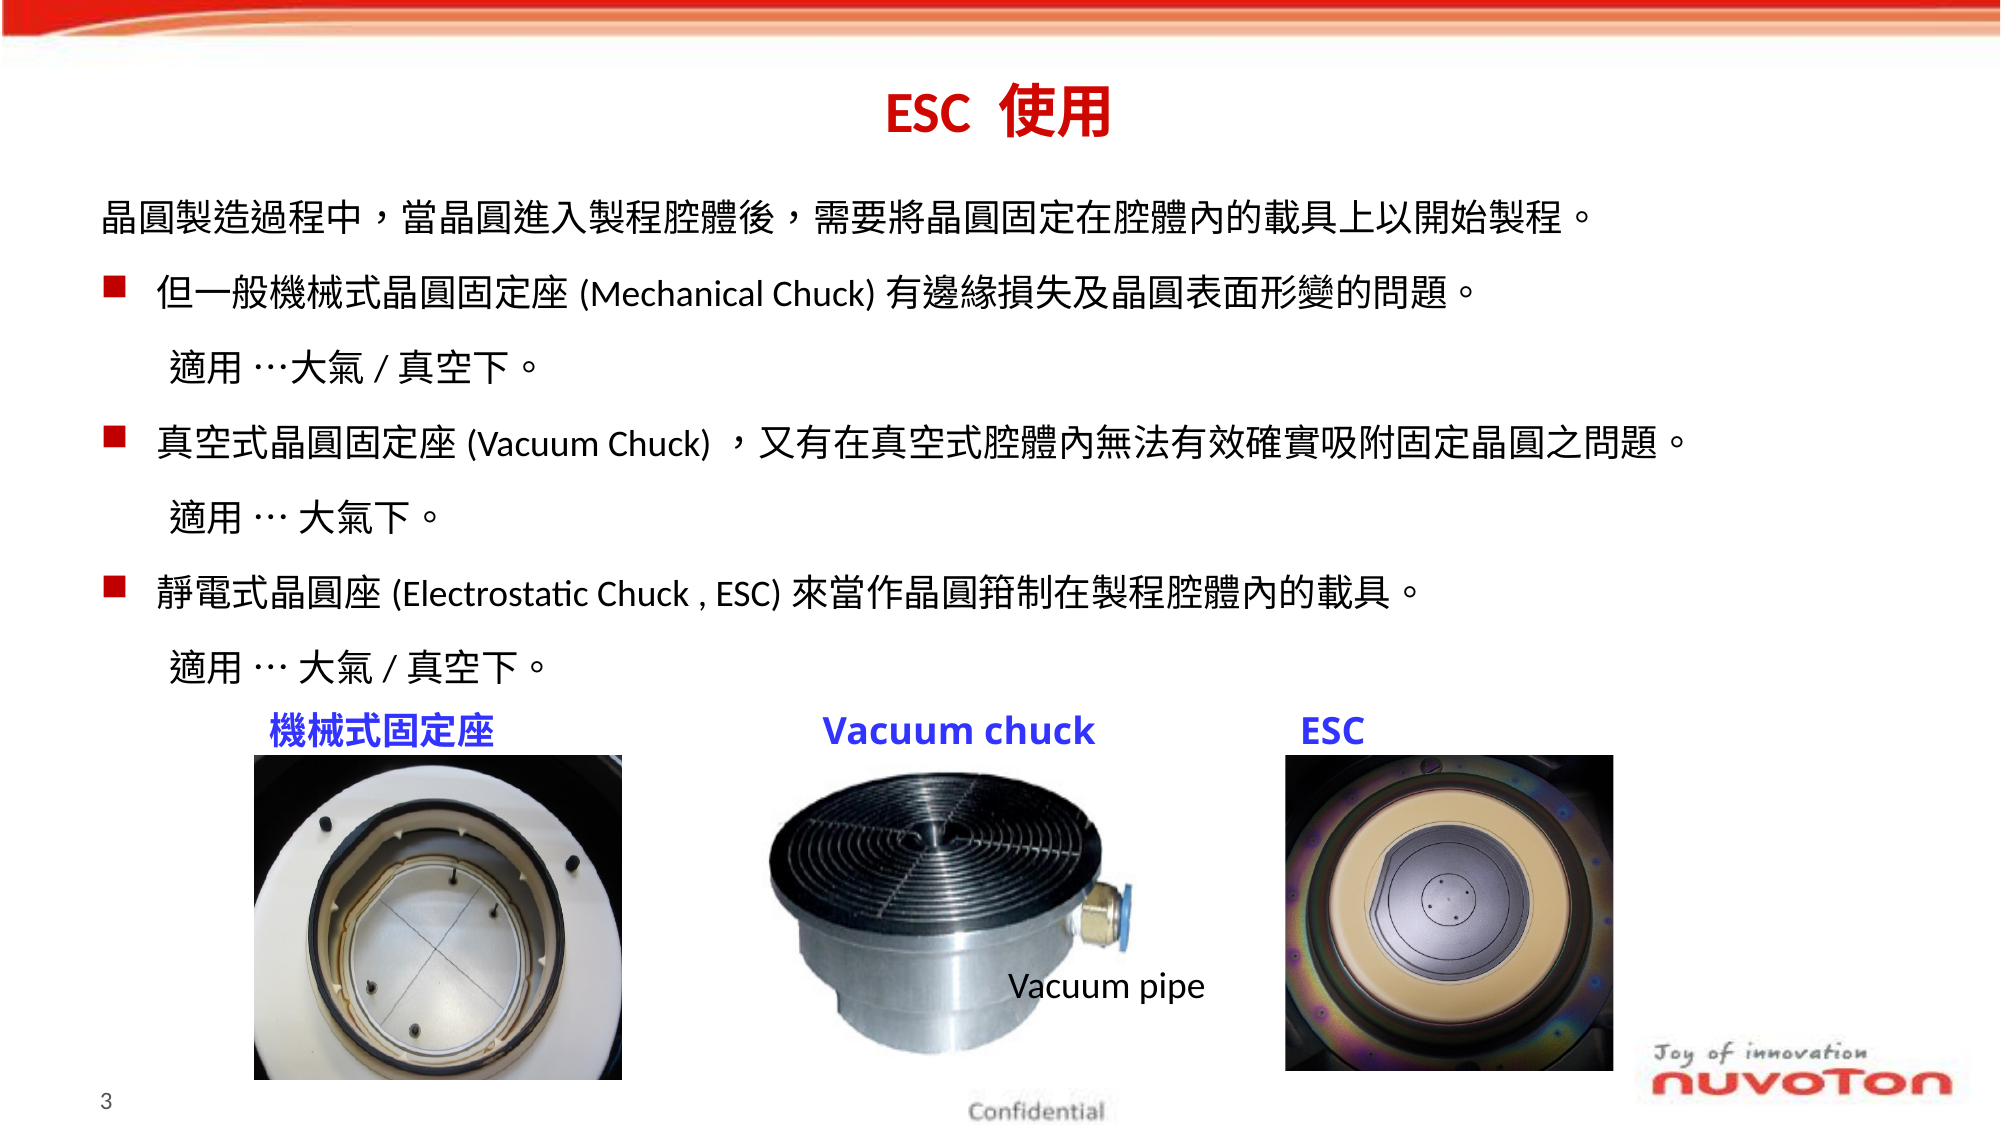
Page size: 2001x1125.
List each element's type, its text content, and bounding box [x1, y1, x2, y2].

list 晶圓製造過程中，當晶圓進入製程腔體後，需要將晶圓固定在腔體內的載具上以開始製程。 但一般機械式晶圓固定座(Mechanical Chuck)有邊緣損失及晶圓表面形變的問題。 適用 …大氣/真空下。 真空式晶圓固定座(Vacuum Chuck)，又有在真空式腔體內無法有效確實吸附固定晶圓之問題。 適用 … 大氣下。 靜電式晶圓座(Electrostatic Chuck , ESC)來當作晶圓箝制在製程腔體內的載具。 適用 … 大氣/真空下。 [85, 164, 1886, 985]
text_box Vacuum chuck [807, 699, 1124, 749]
text_box 機械式固定座 [254, 699, 541, 754]
slide_number 2 [0, 1069, 213, 1125]
title ESC 使用 [99, 66, 1900, 149]
text_box Vacuum pipe [1148, 953, 1254, 1014]
text_box ESC [1285, 699, 1402, 753]
picture [2, 0, 2001, 1125]
